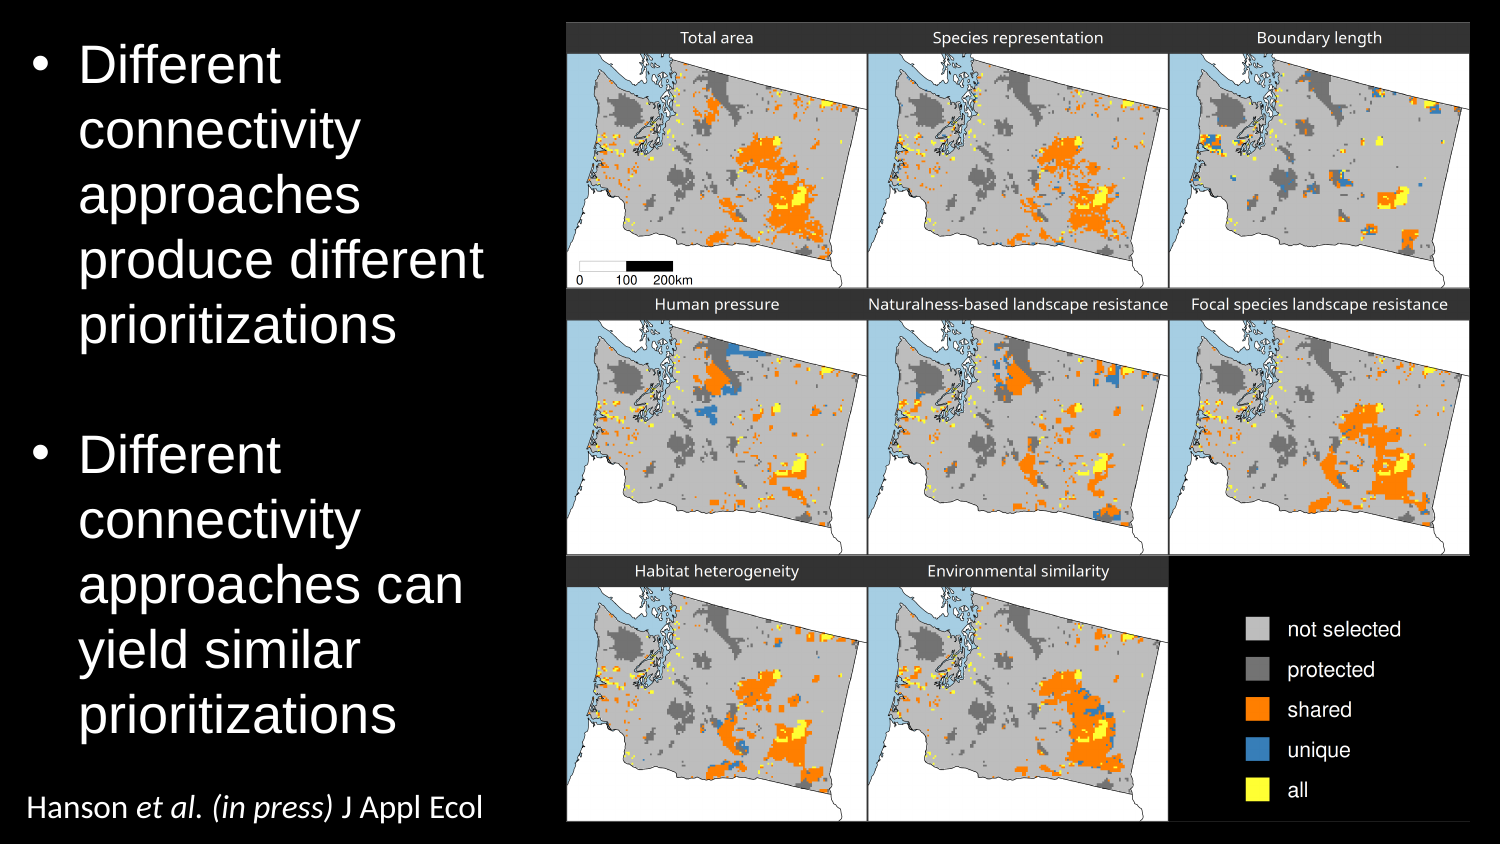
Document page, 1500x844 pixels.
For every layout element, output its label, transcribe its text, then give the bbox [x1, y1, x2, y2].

text_box Hanson et al. (in press) J Appl Ecol [11, 777, 575, 838]
picture [566, 22, 1471, 822]
text_box Different connectivity approaches produce different prioritizations Different connectivity approaches can yield similar prioritizations [16, 22, 553, 752]
